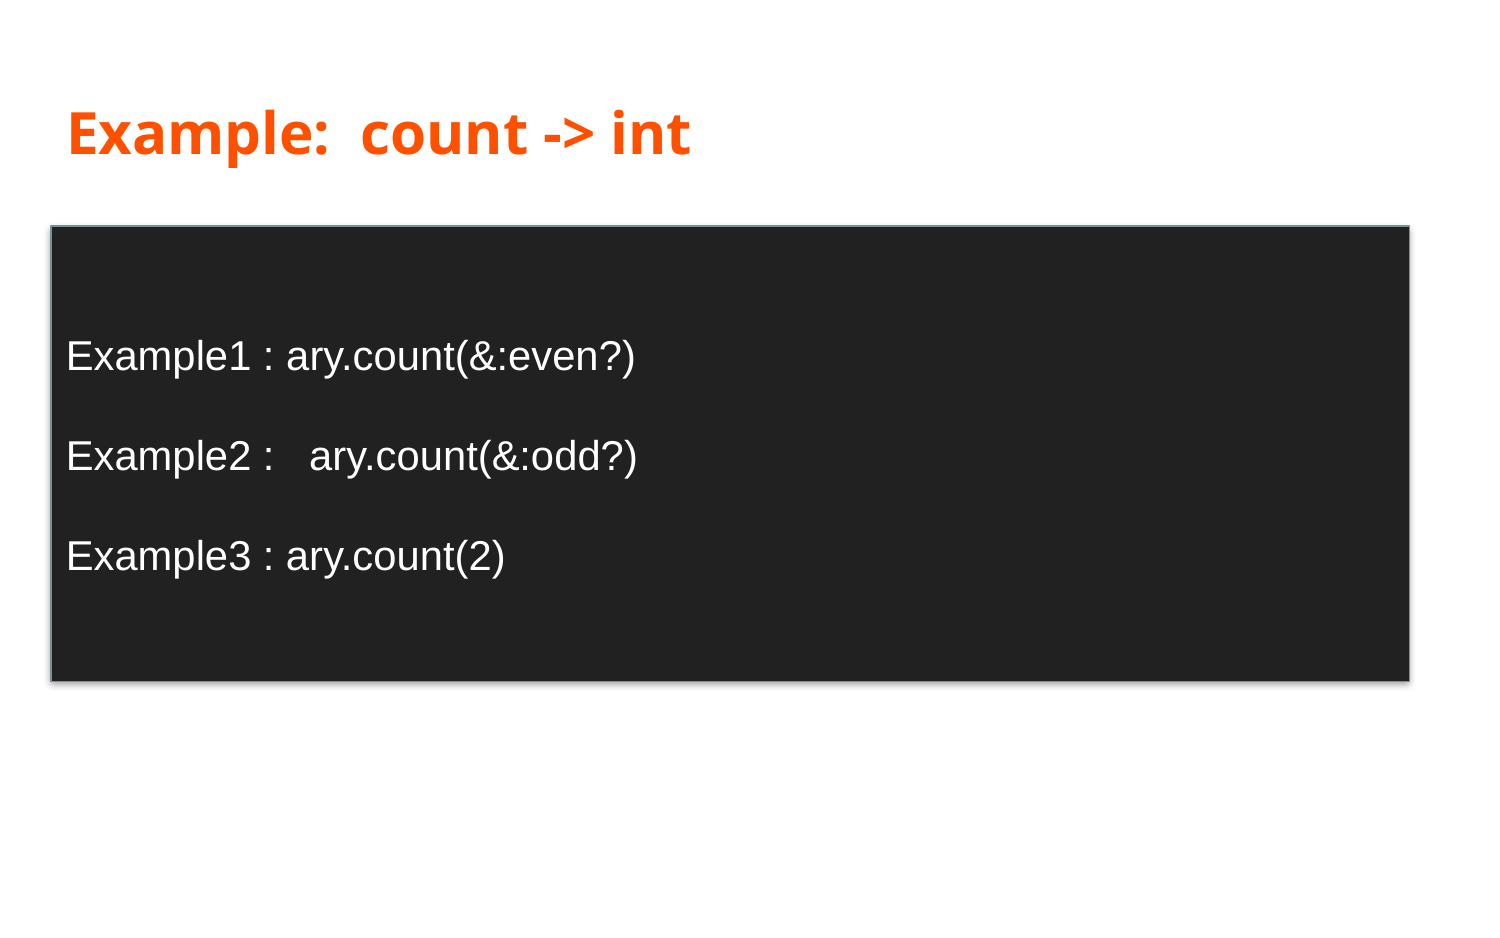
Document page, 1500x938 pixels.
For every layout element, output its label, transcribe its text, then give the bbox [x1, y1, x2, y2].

title Example: count -> int [51, 81, 1424, 186]
text_box Example1 : ary.count(&:even?) Example2 : ary.count(&:odd?) Example3 : ary.count(2) [50, 225, 1410, 682]
